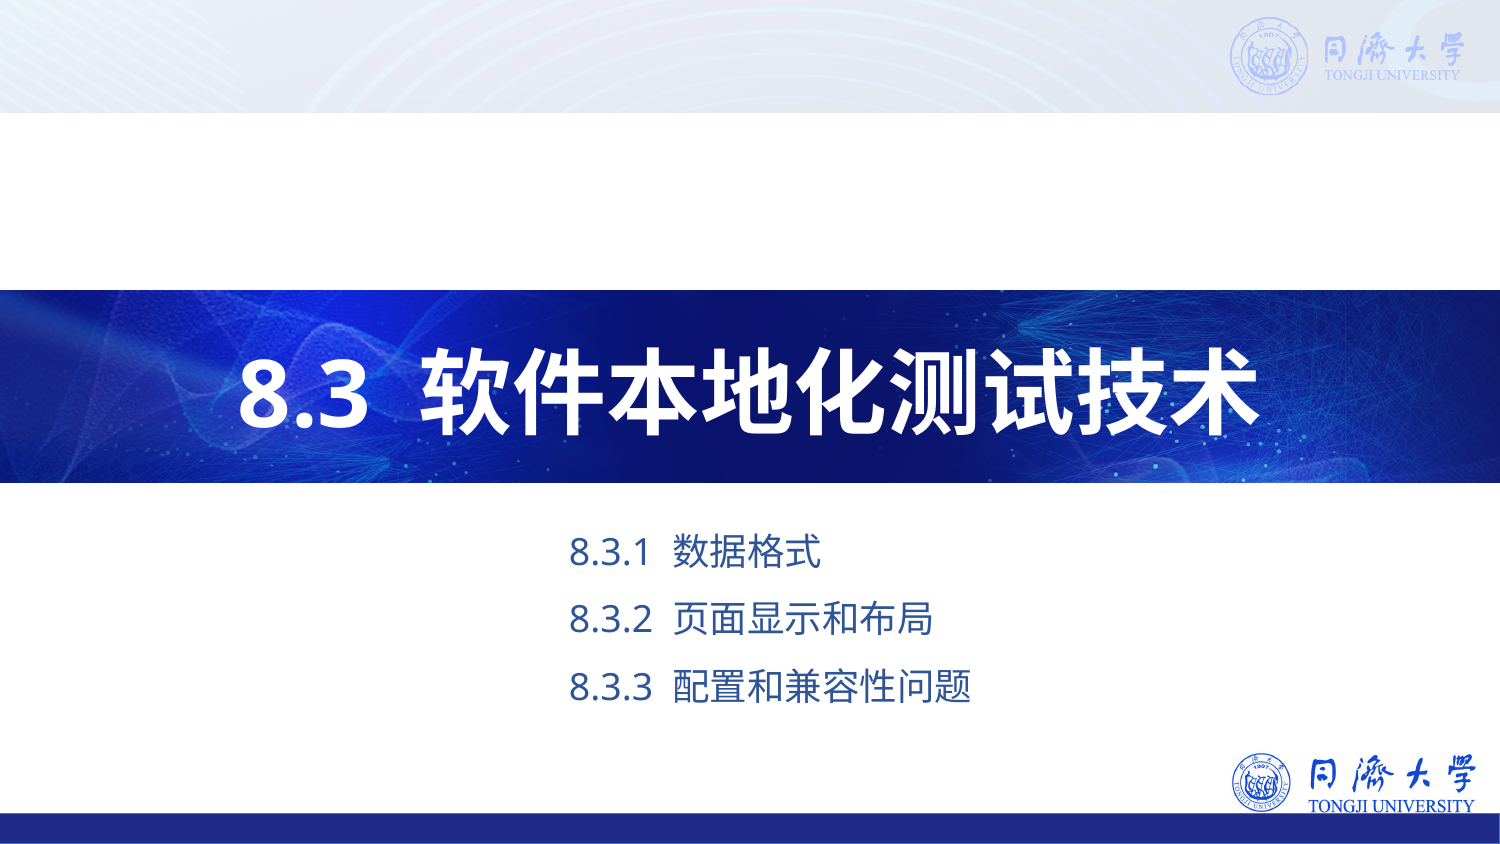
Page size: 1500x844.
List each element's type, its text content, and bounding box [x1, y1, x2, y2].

text_box 8.3.1 数据格式 8.3.2 页面显示和布局 8.3.3 配置和兼容性问题 [568, 505, 1049, 708]
text_box 8.3 软件本地化测试技术 [208, 326, 1292, 454]
picture [0, 290, 1500, 483]
picture [1230, 751, 1480, 813]
